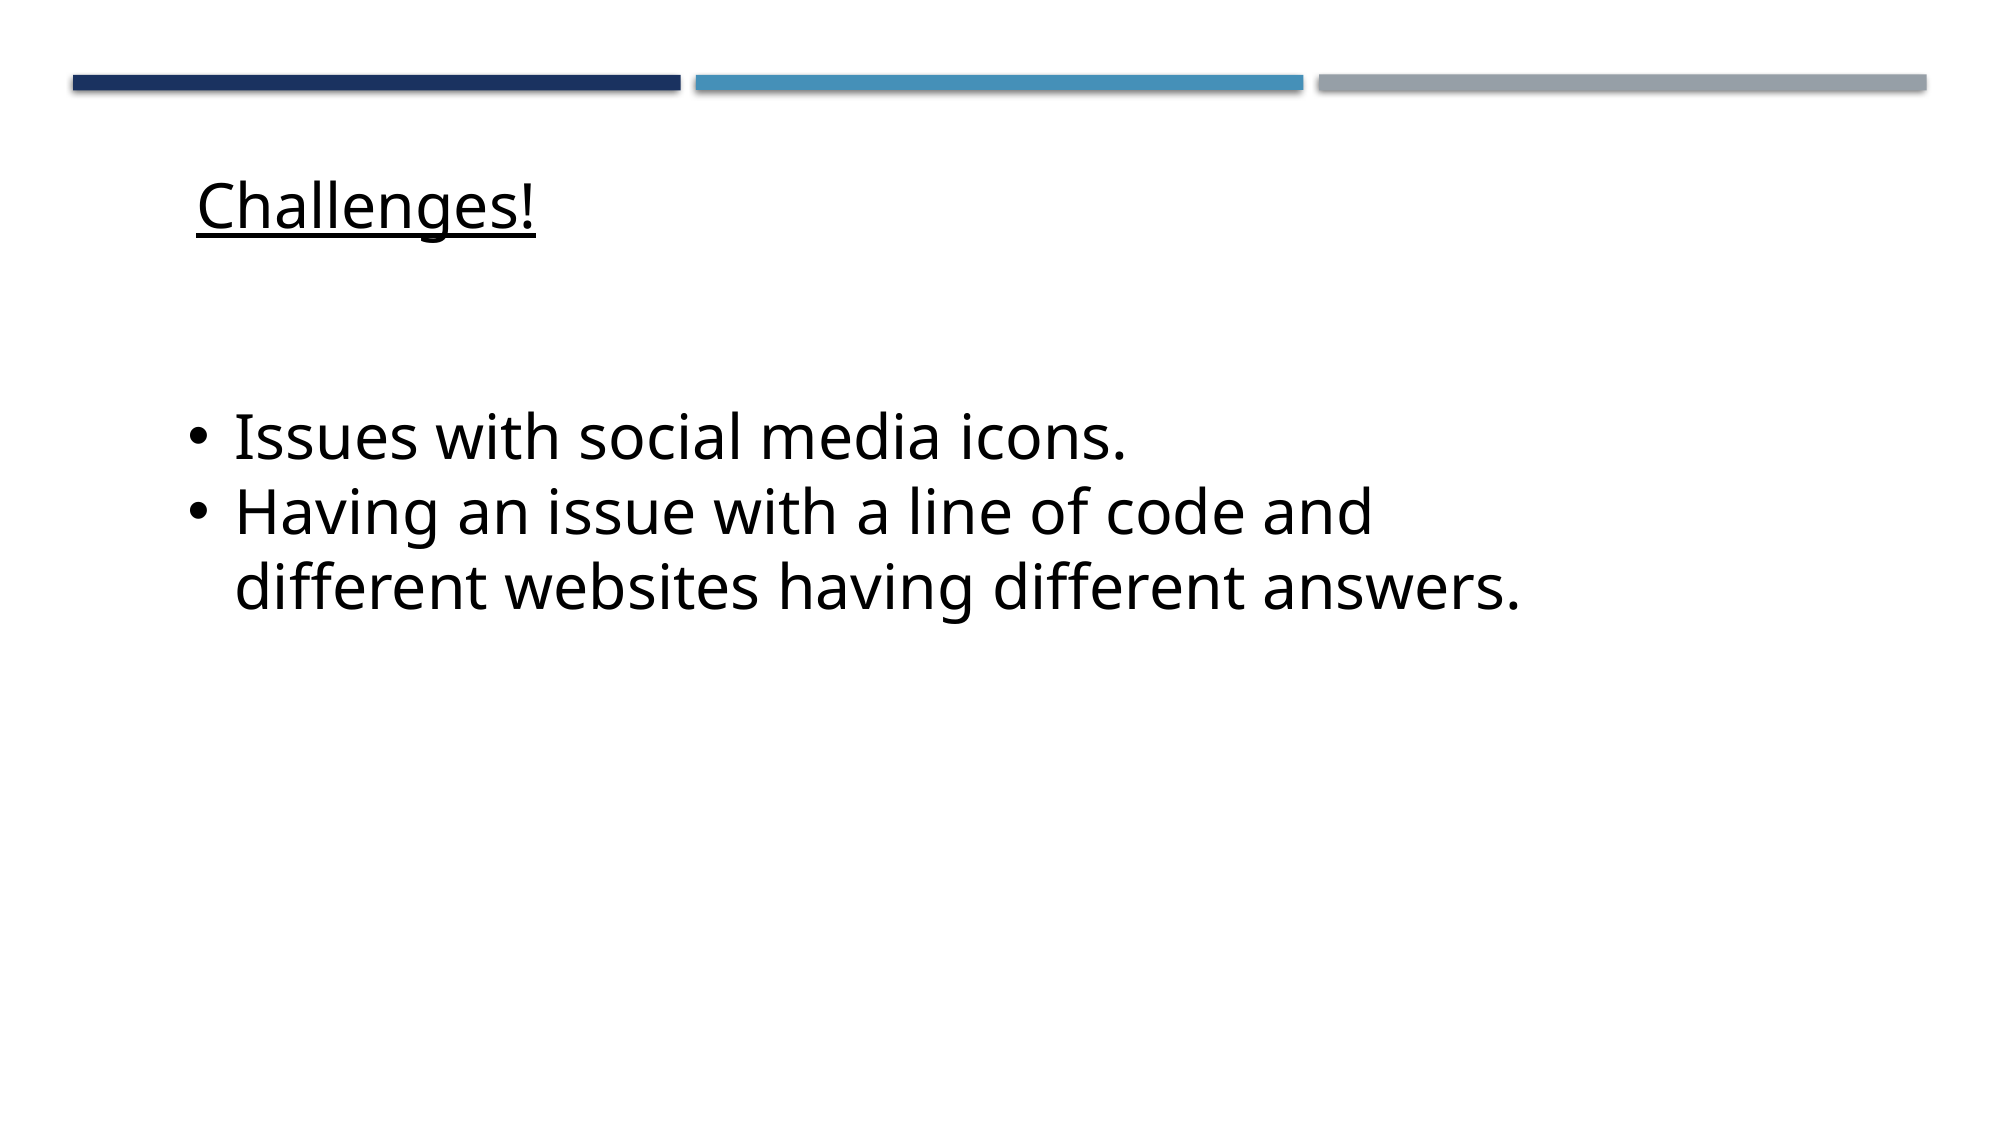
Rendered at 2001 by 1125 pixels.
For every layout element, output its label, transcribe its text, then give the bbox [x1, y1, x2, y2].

text_box Challenges! [181, 158, 1594, 248]
text_box Issues with social media icons. Having an issue with a line of code and different websites having different answers. [172, 389, 1594, 675]
